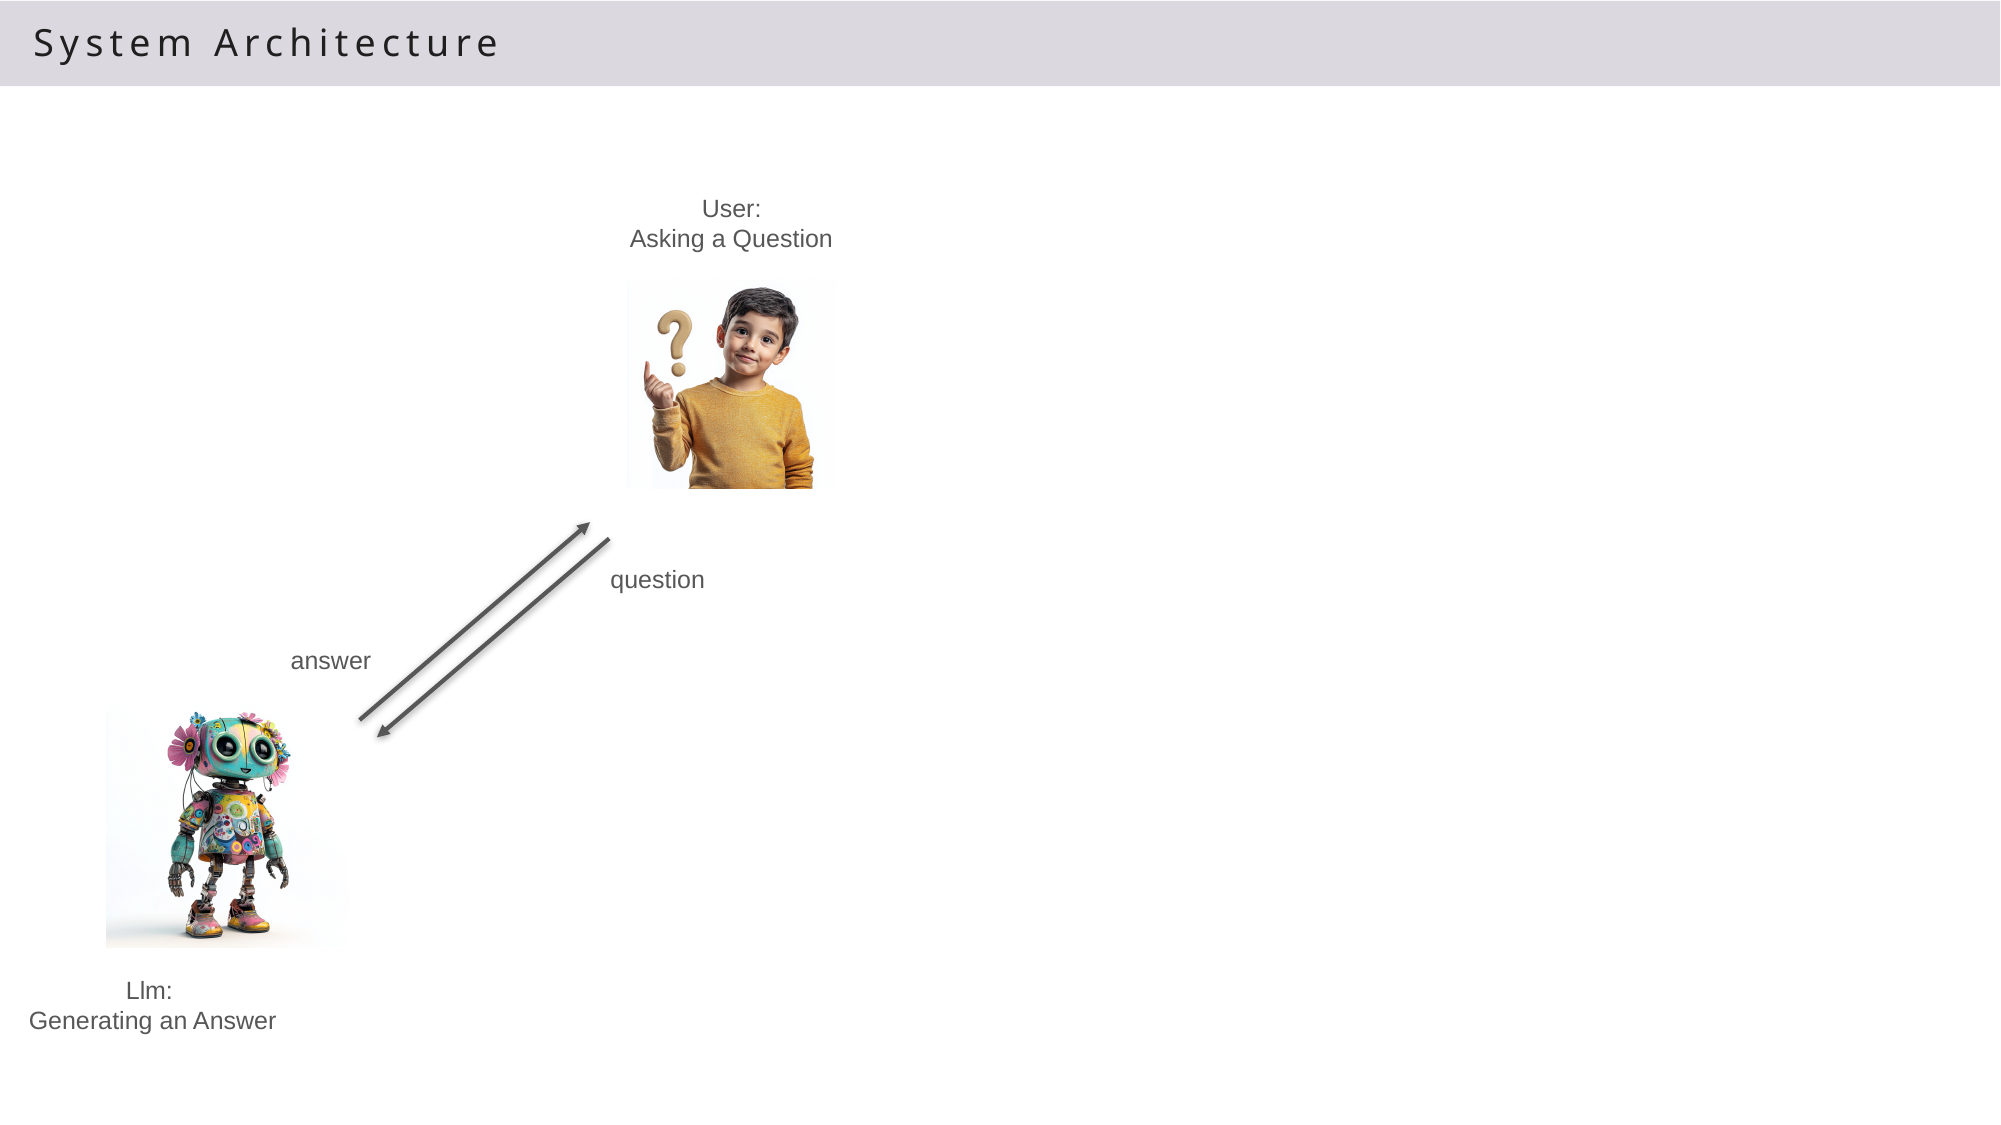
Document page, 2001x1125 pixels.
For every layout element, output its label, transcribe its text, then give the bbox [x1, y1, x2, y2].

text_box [376, 538, 610, 738]
title System Architecture [13, 0, 1128, 85]
picture [106, 704, 349, 948]
text_box question [614, 556, 721, 602]
picture [627, 279, 837, 489]
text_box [359, 521, 591, 721]
text_box answer [275, 637, 354, 683]
text_box User: Asking a Question [615, 184, 849, 260]
text_box Llm: Generating an Answer [13, 967, 292, 1042]
